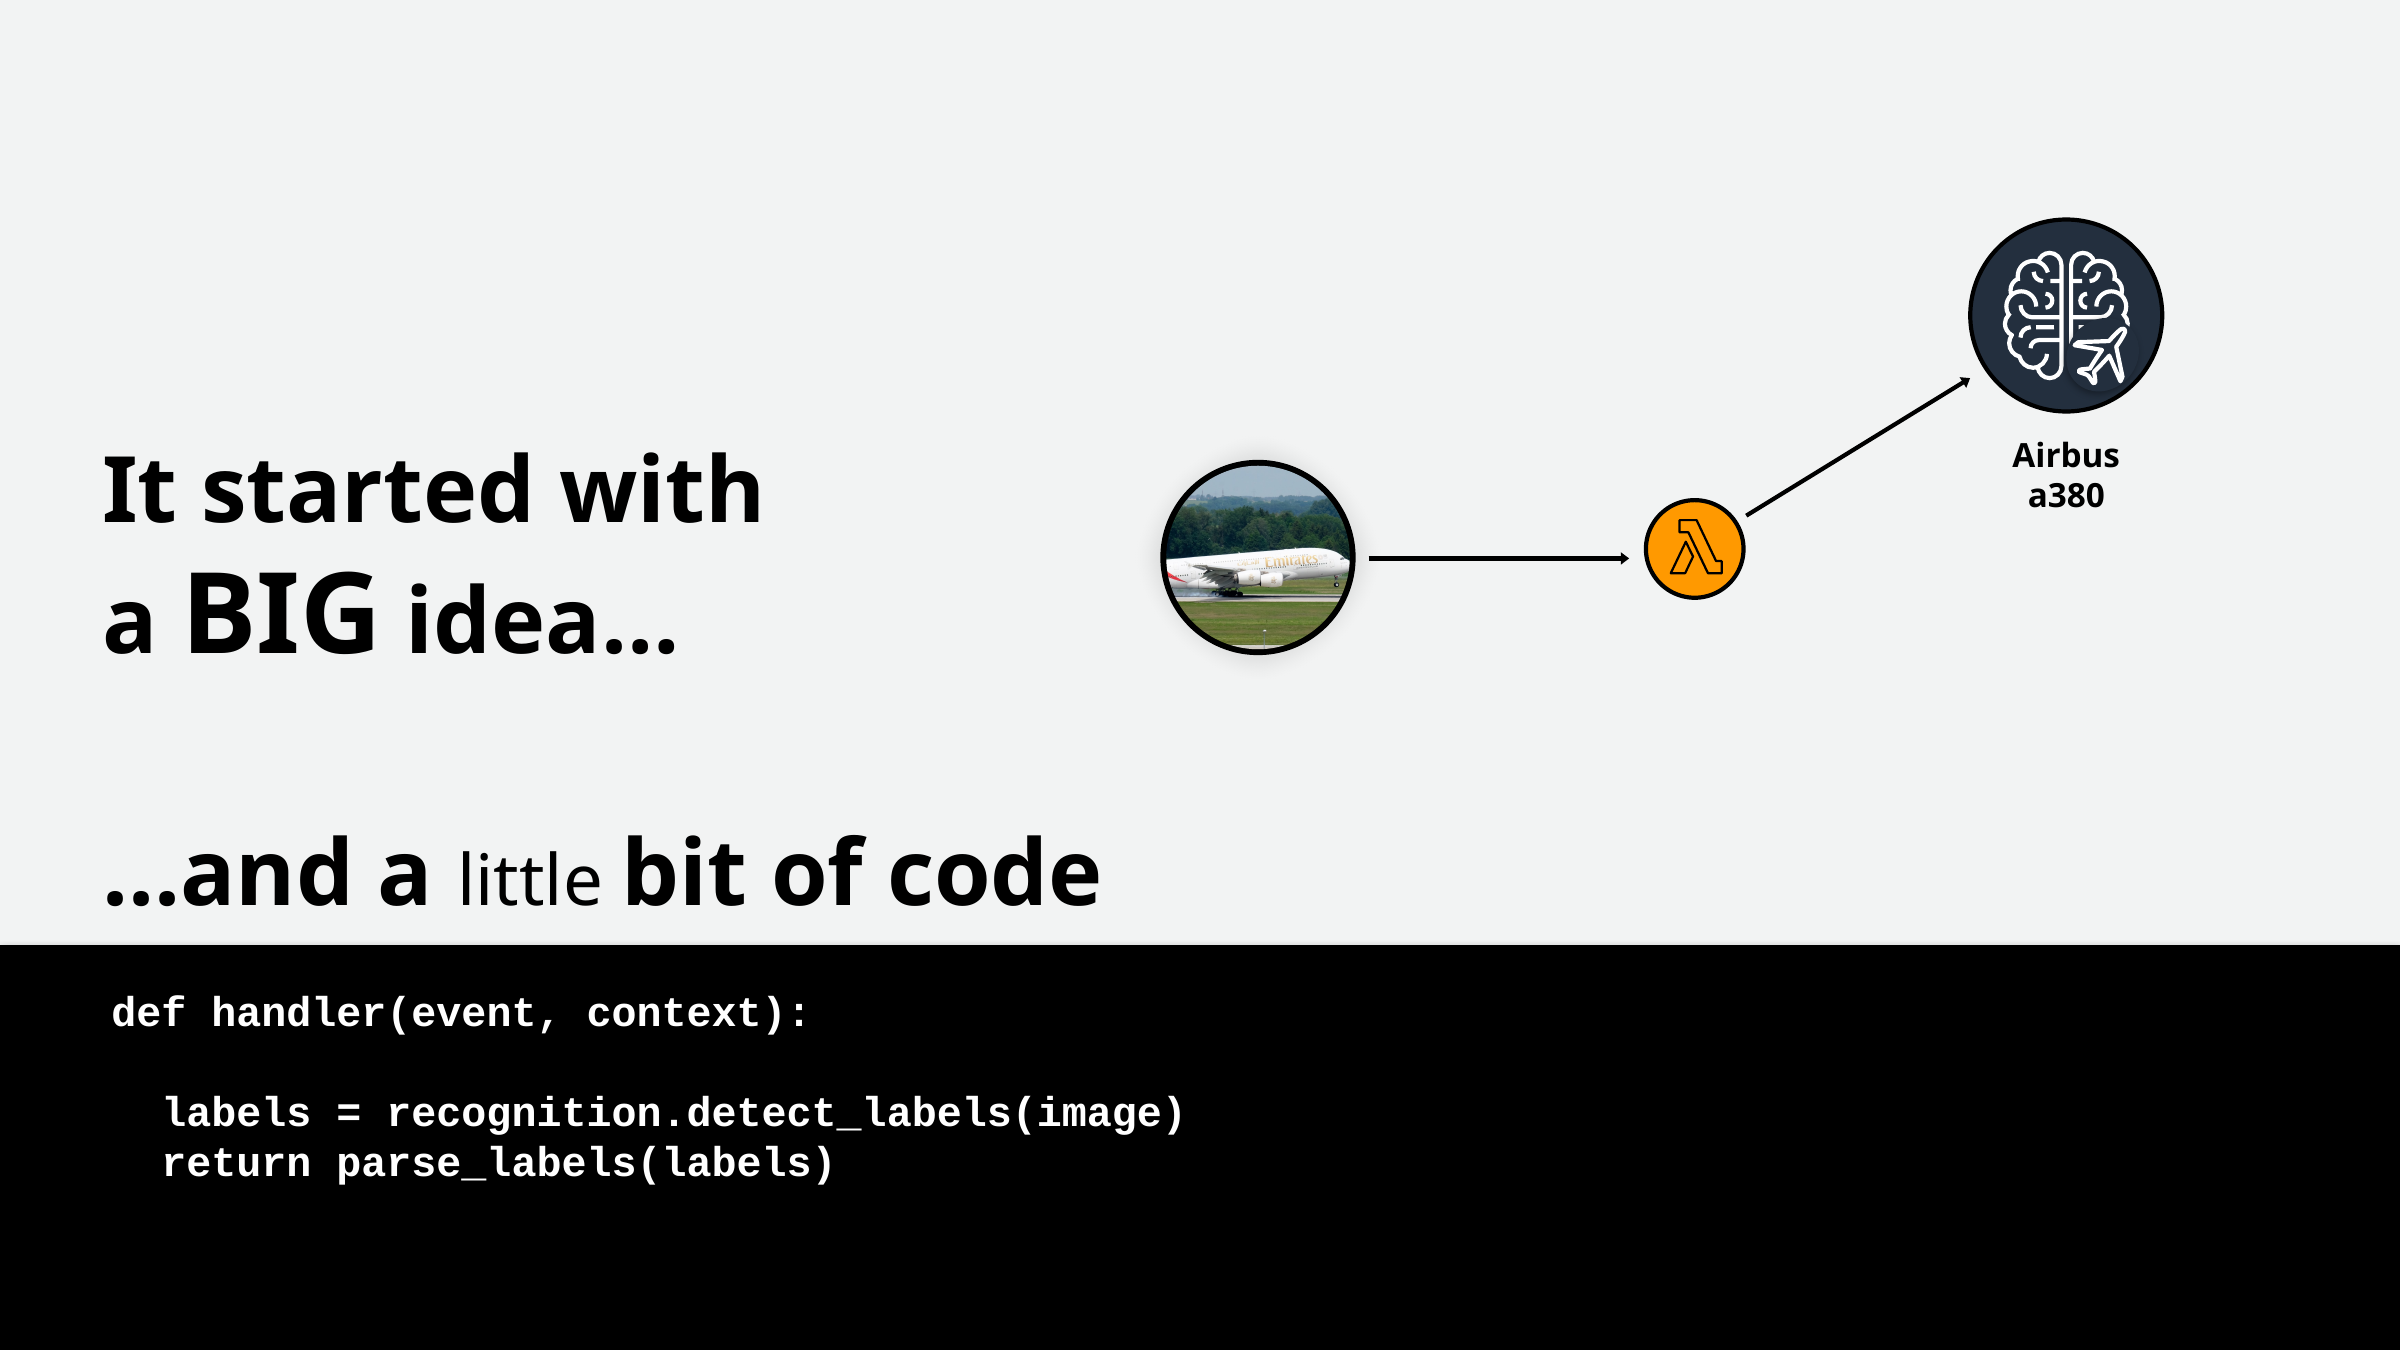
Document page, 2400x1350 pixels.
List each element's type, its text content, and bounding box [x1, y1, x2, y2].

text_box ...and a little bit of code [87, 806, 1256, 943]
text_box [0, 0, 2400, 944]
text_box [1126, 425, 1390, 690]
text_box It started with a BIG idea… [87, 368, 953, 738]
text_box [1745, 377, 1971, 516]
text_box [1969, 219, 2163, 412]
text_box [1645, 499, 1744, 598]
text_box Airbus a380 [1984, 434, 2149, 522]
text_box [0, 947, 2400, 1350]
